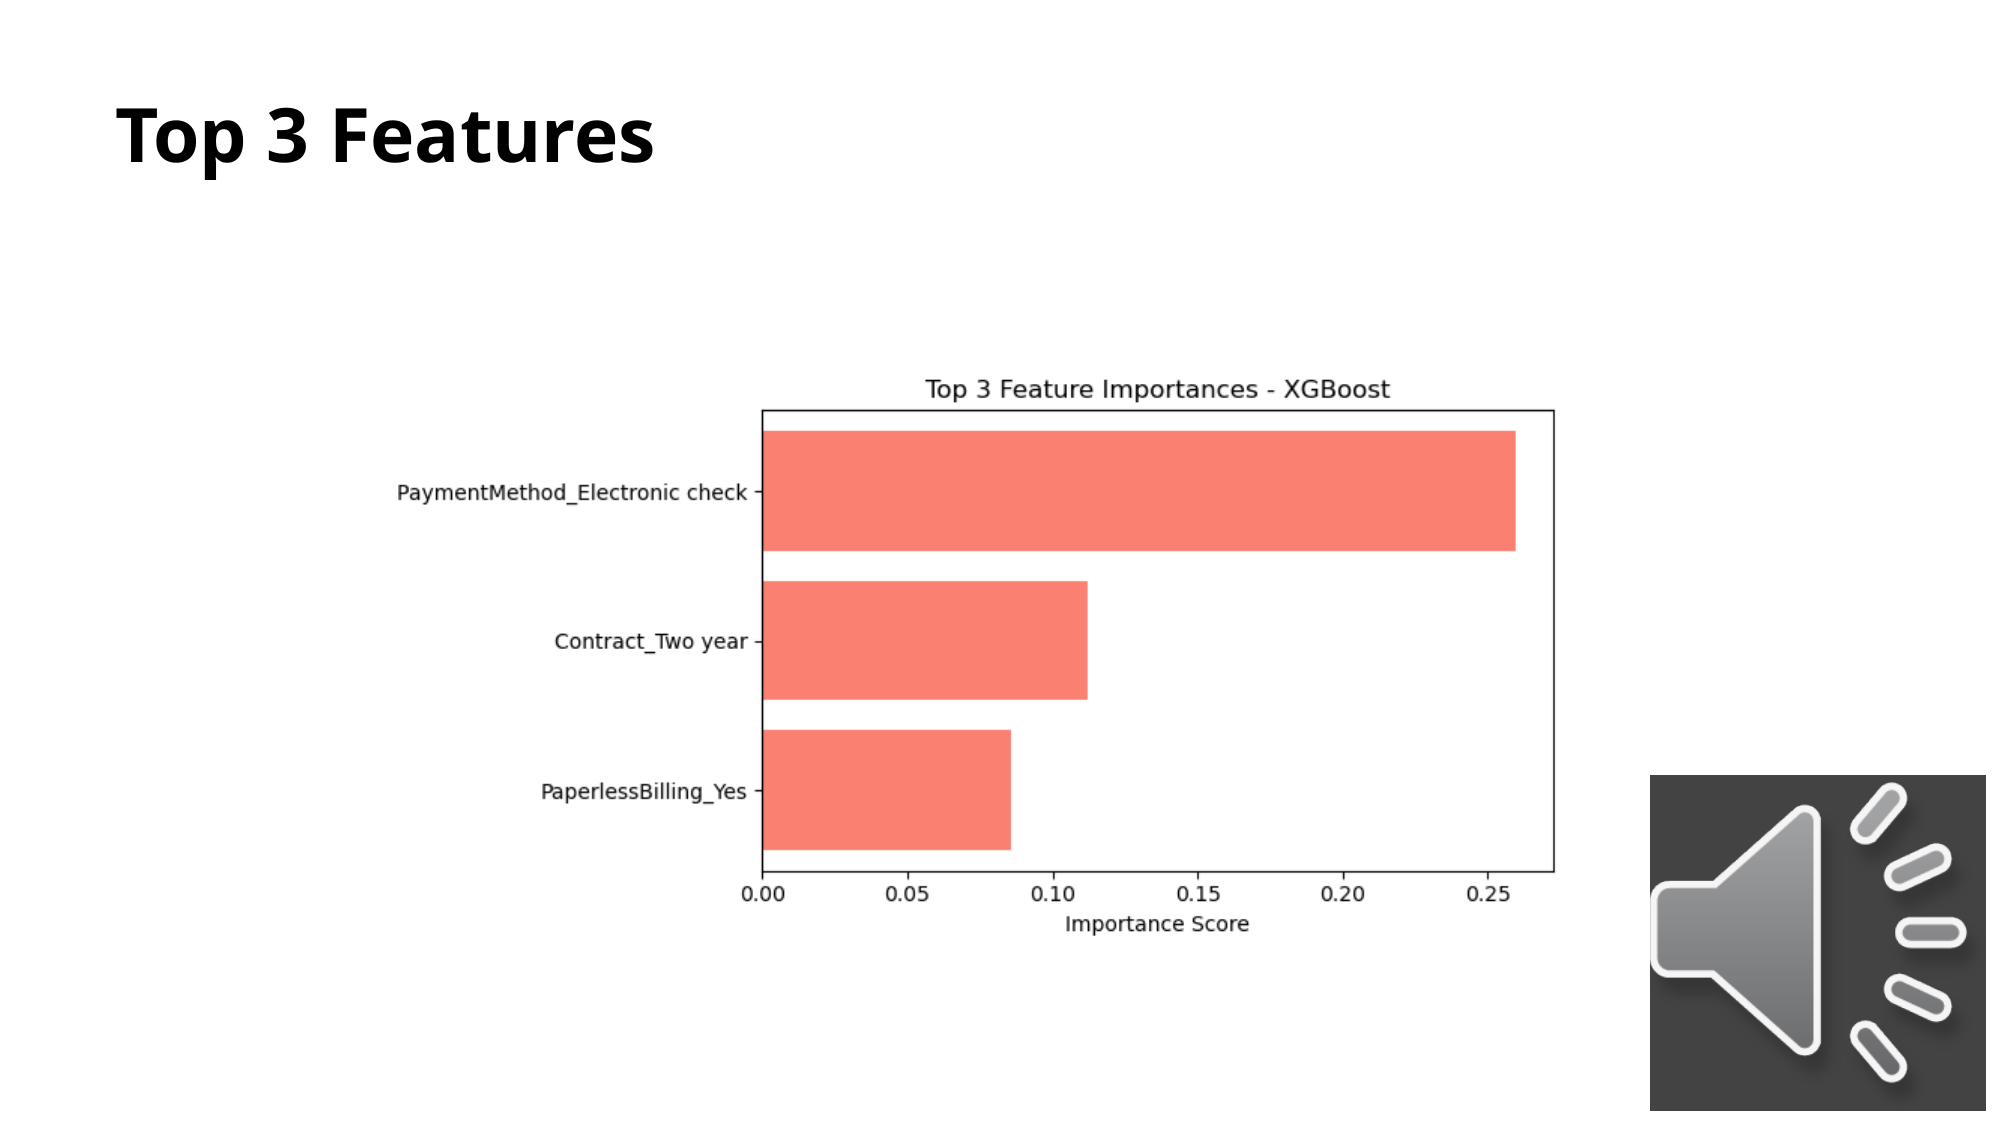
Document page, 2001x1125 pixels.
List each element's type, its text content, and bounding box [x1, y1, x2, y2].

title Top 3 Features [100, 90, 1849, 276]
picture [1648, 773, 1987, 1112]
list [382, 365, 1567, 951]
